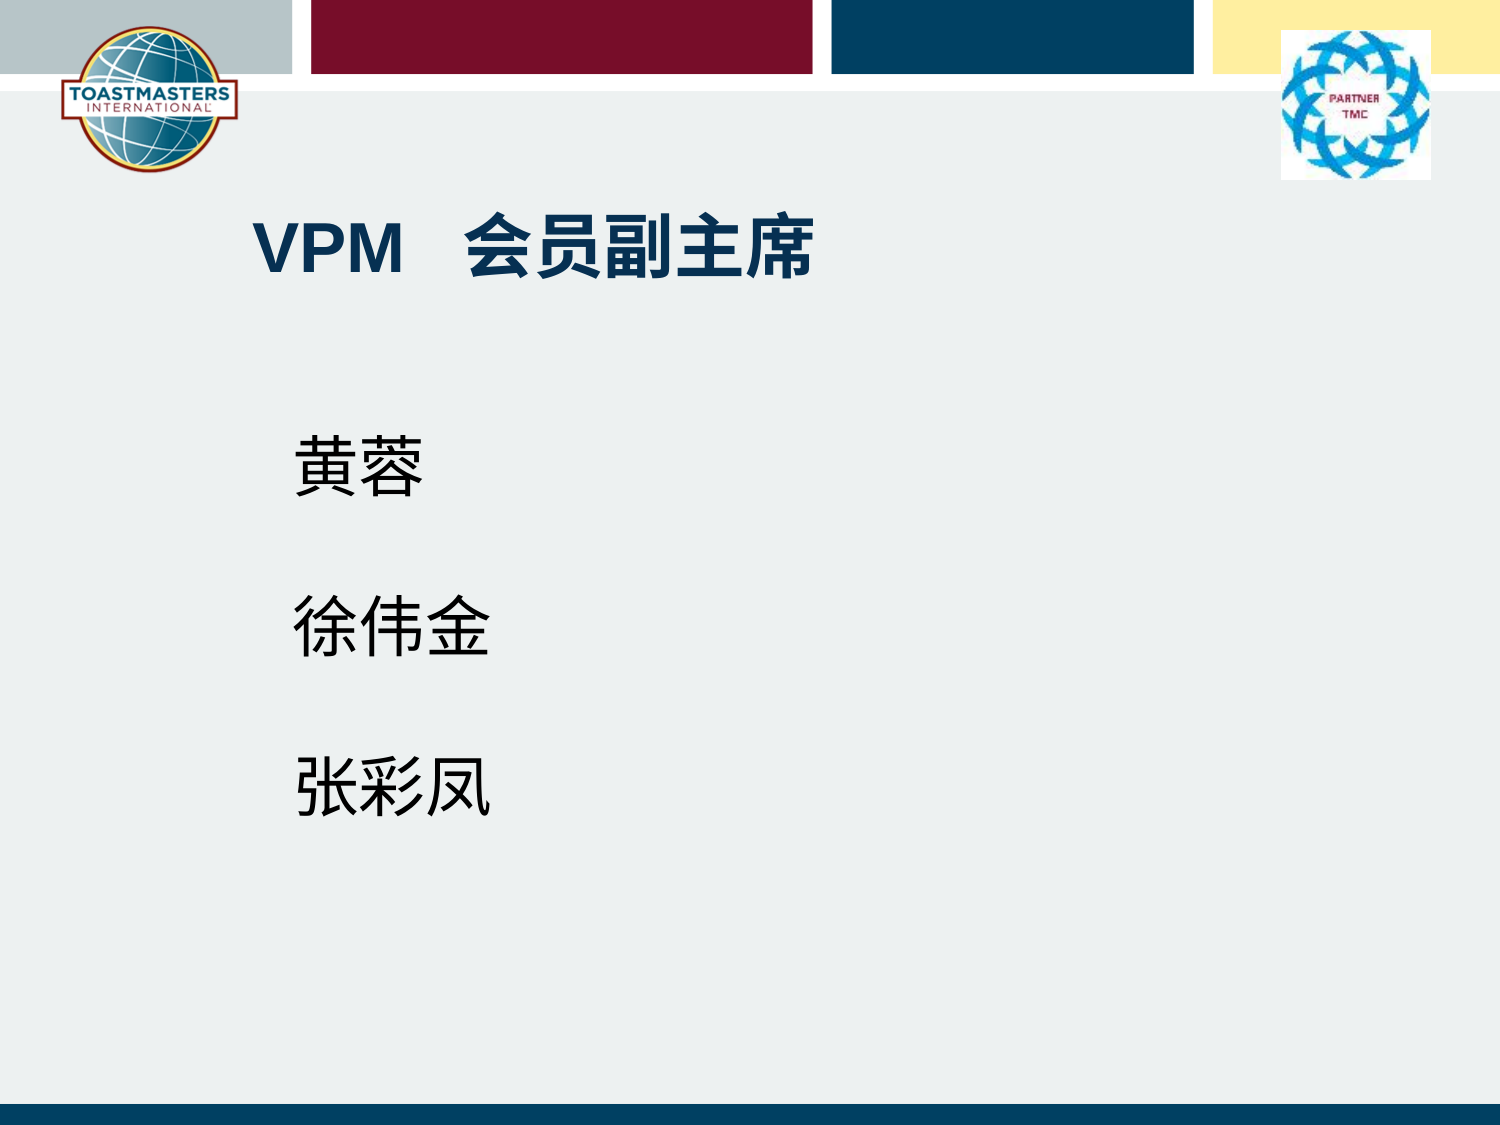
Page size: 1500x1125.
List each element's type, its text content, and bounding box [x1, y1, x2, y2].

picture [0, 0, 1500, 1103]
text_box VPM 会员副主席 [237, 149, 1500, 338]
text_box 黄蓉 徐伟金 张彩凤 [277, 337, 1500, 1125]
